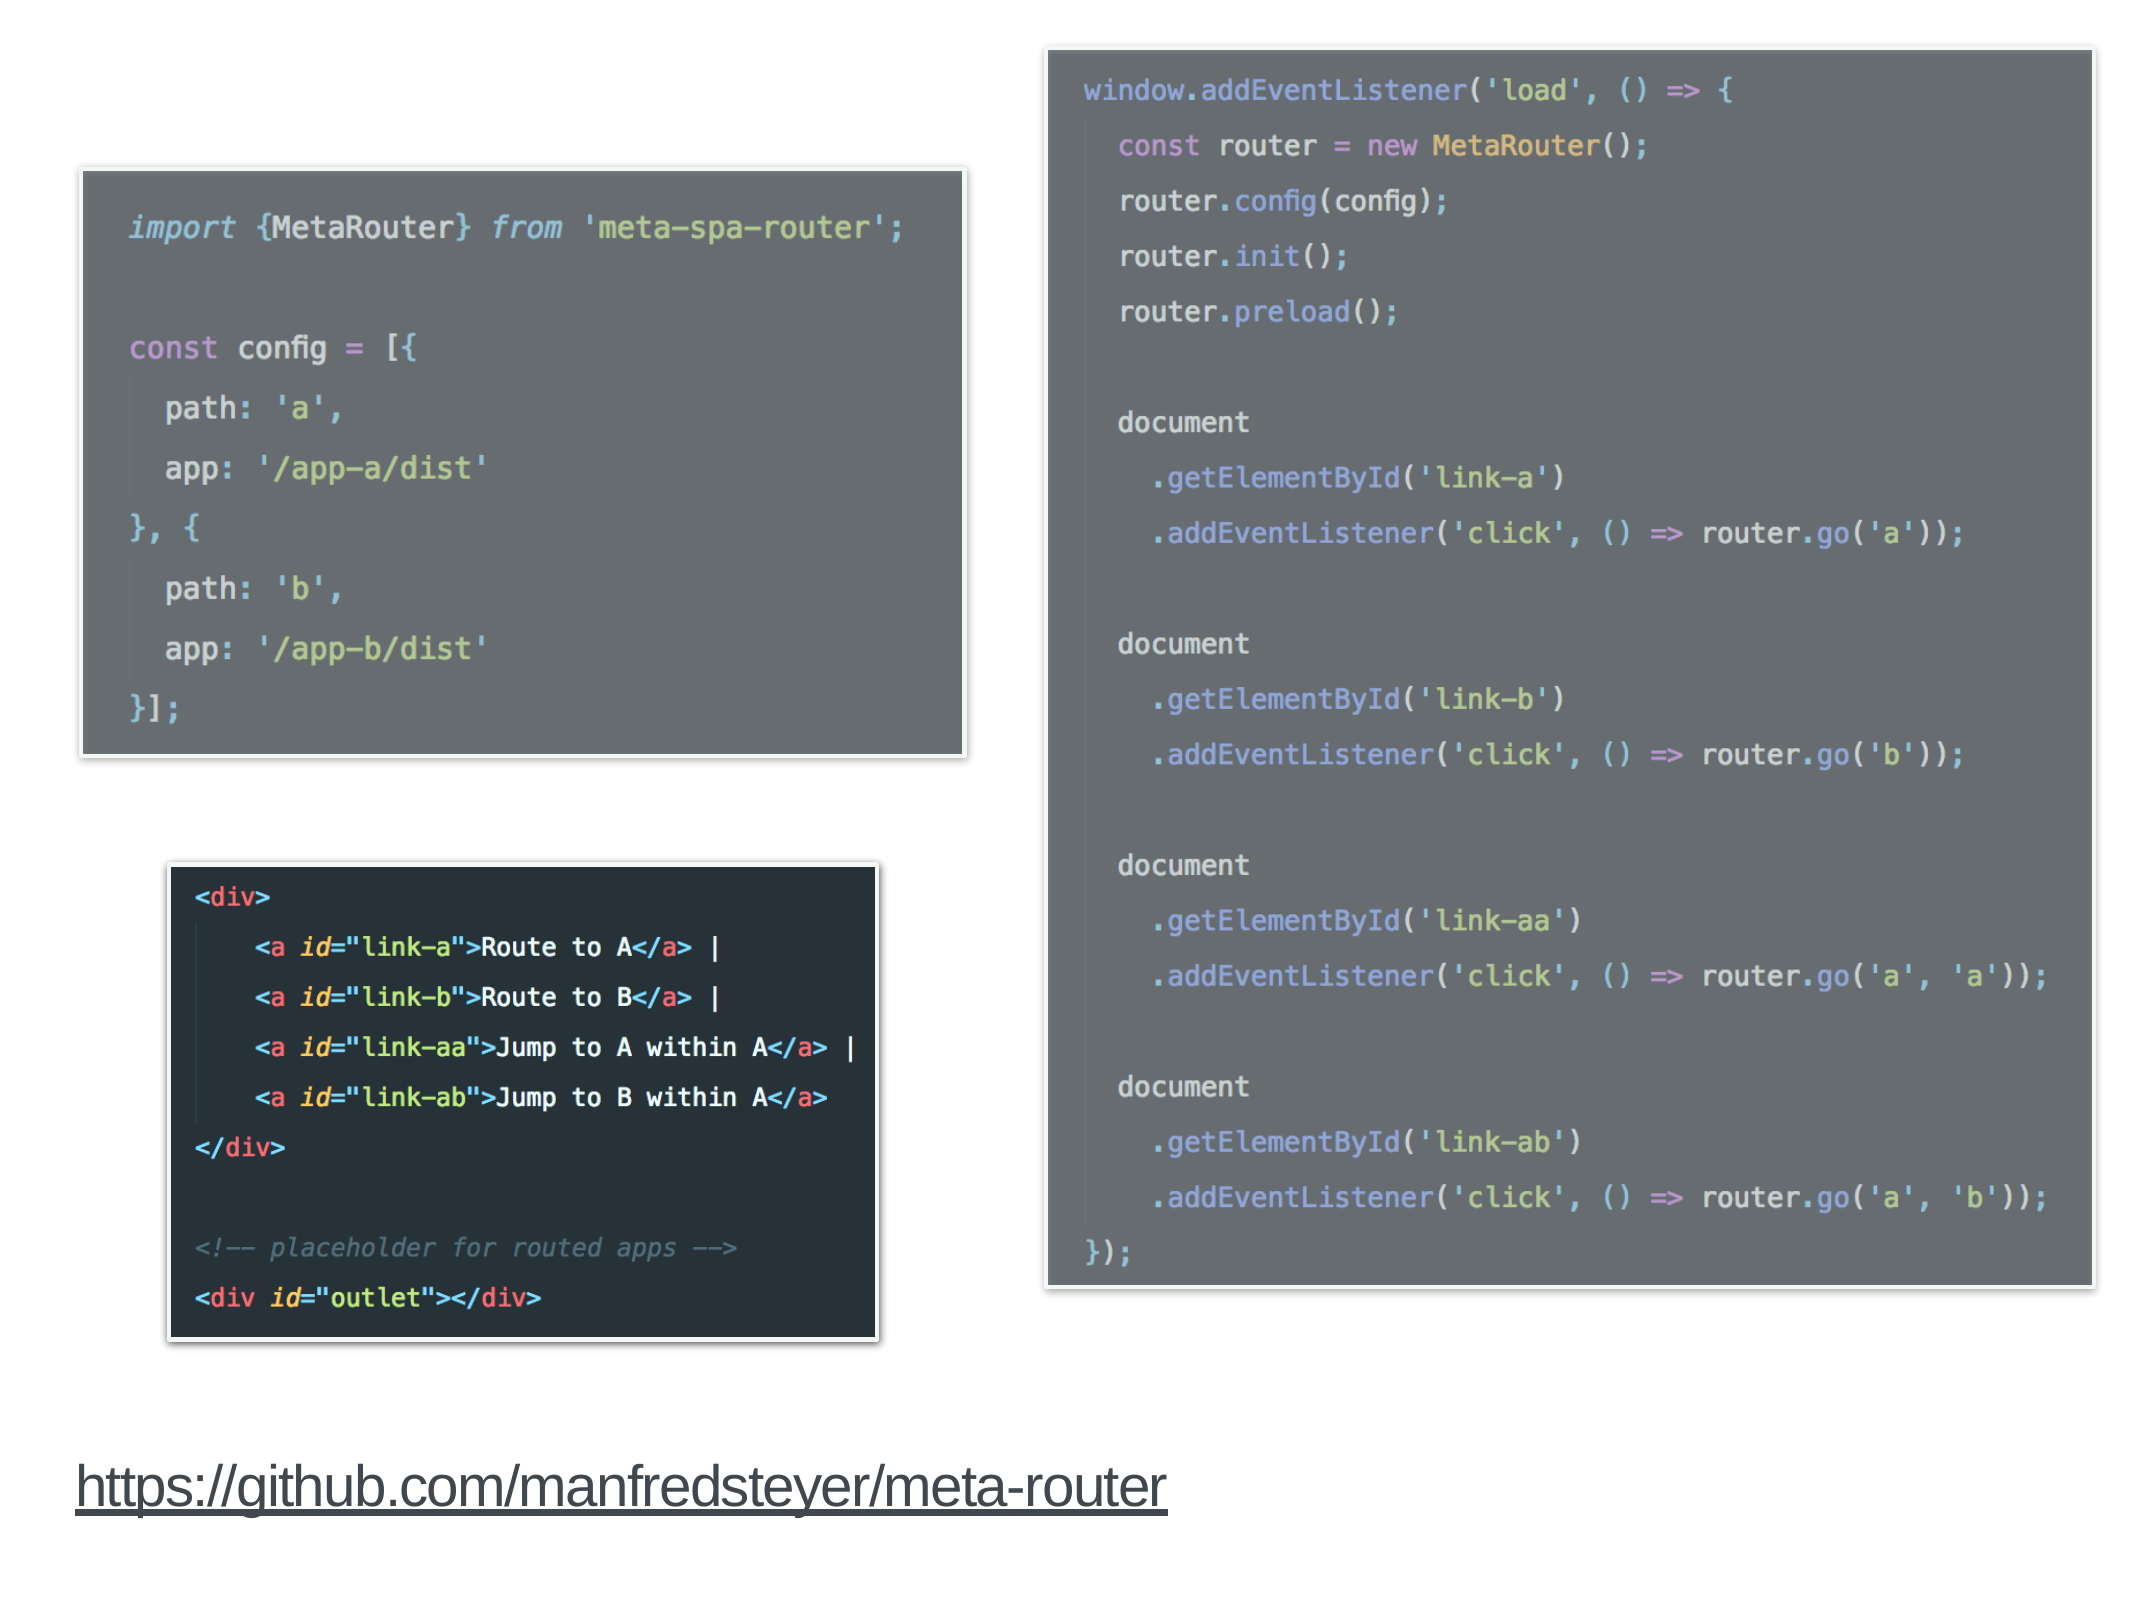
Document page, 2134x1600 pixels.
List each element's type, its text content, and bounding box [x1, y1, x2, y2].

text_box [159, 856, 889, 1353]
text_box https://github.com/manfredsteyer/meta-router [72, 1445, 1169, 1518]
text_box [71, 160, 977, 771]
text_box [1036, 41, 2107, 1303]
